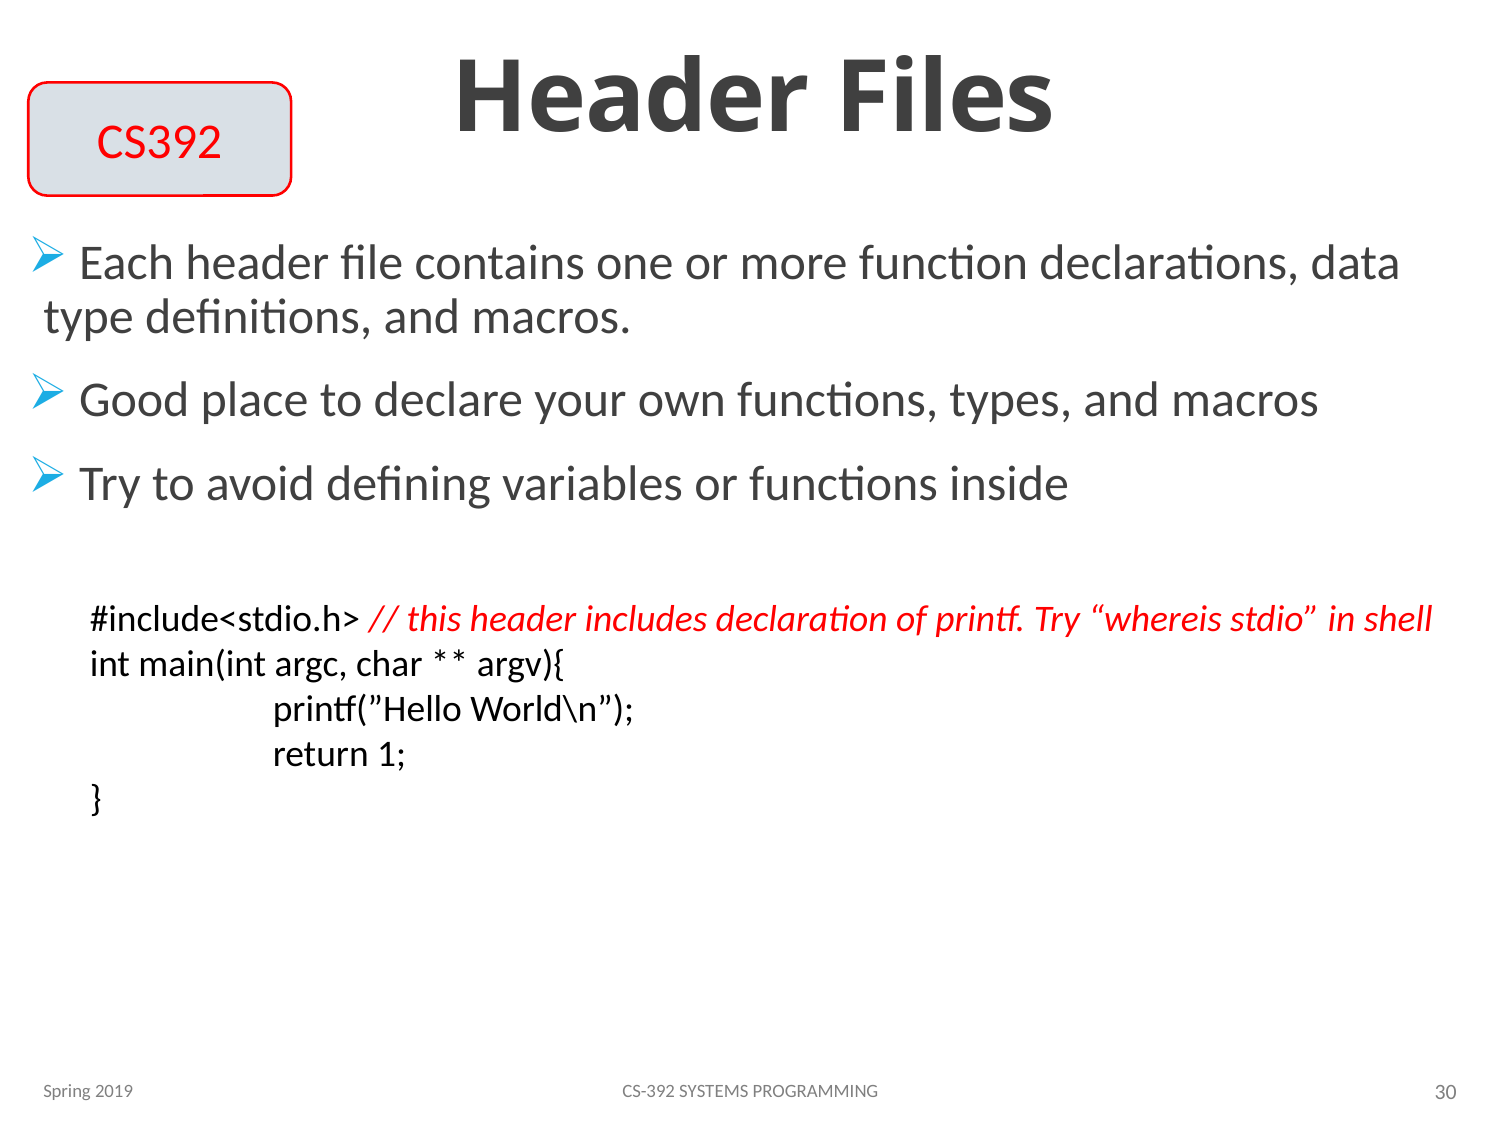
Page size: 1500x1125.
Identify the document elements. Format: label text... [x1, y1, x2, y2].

list Each header file contains one or more function declarations, data type definitions, and macros. Good place to declare your own functions, types, and macros Try to avoid defining variables or functions inside [28, 229, 1472, 1021]
footer CS-392 Systems Programming [453, 1059, 1047, 1120]
text_box #include<stdio.h> // this header includes declaration of printf. Try “whereis stdio” in shell int main(int argc, char ** argv){ printf(”Hello World\n”); return 1; } [75, 587, 1466, 827]
slide_number Spring 2019 [28, 1059, 333, 1120]
title Header Files [135, 5, 1373, 160]
text_box CS392 [26, 81, 293, 197]
slide_number 30 [1310, 1060, 1472, 1121]
